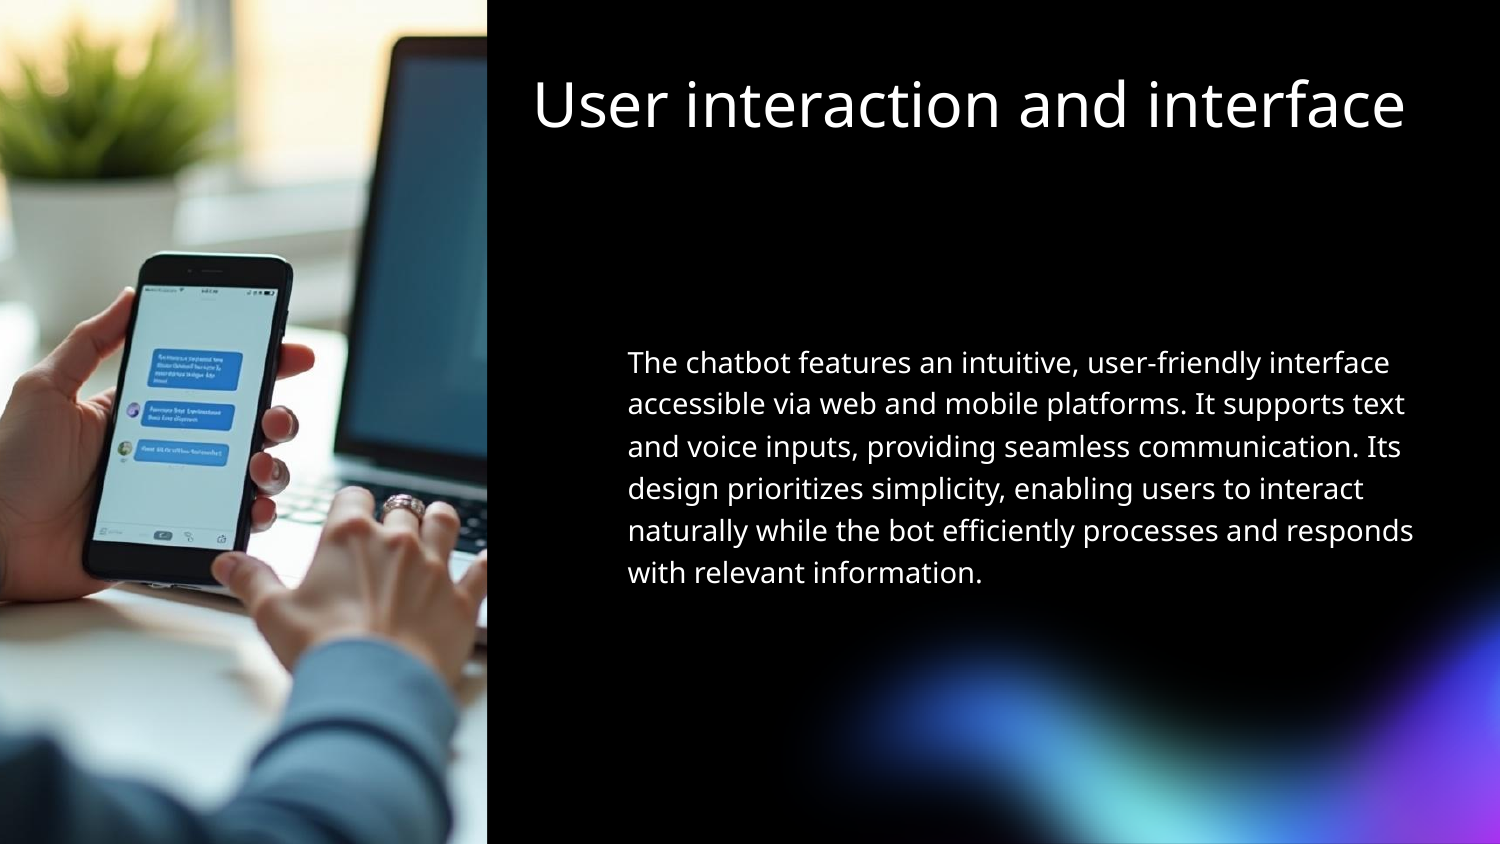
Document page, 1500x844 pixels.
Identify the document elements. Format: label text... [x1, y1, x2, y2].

picture [0, 0, 1500, 844]
list The chatbot features an intuitive, user-friendly interface accessible via web and mobile platforms. It supports text and voice inputs, providing seamless communication. Its design prioritizes simplicity, enabling users to interact naturally while the bot efficiently processes and responds with relevant information. [575, 321, 1454, 788]
title User interaction and interface [517, 50, 1488, 288]
